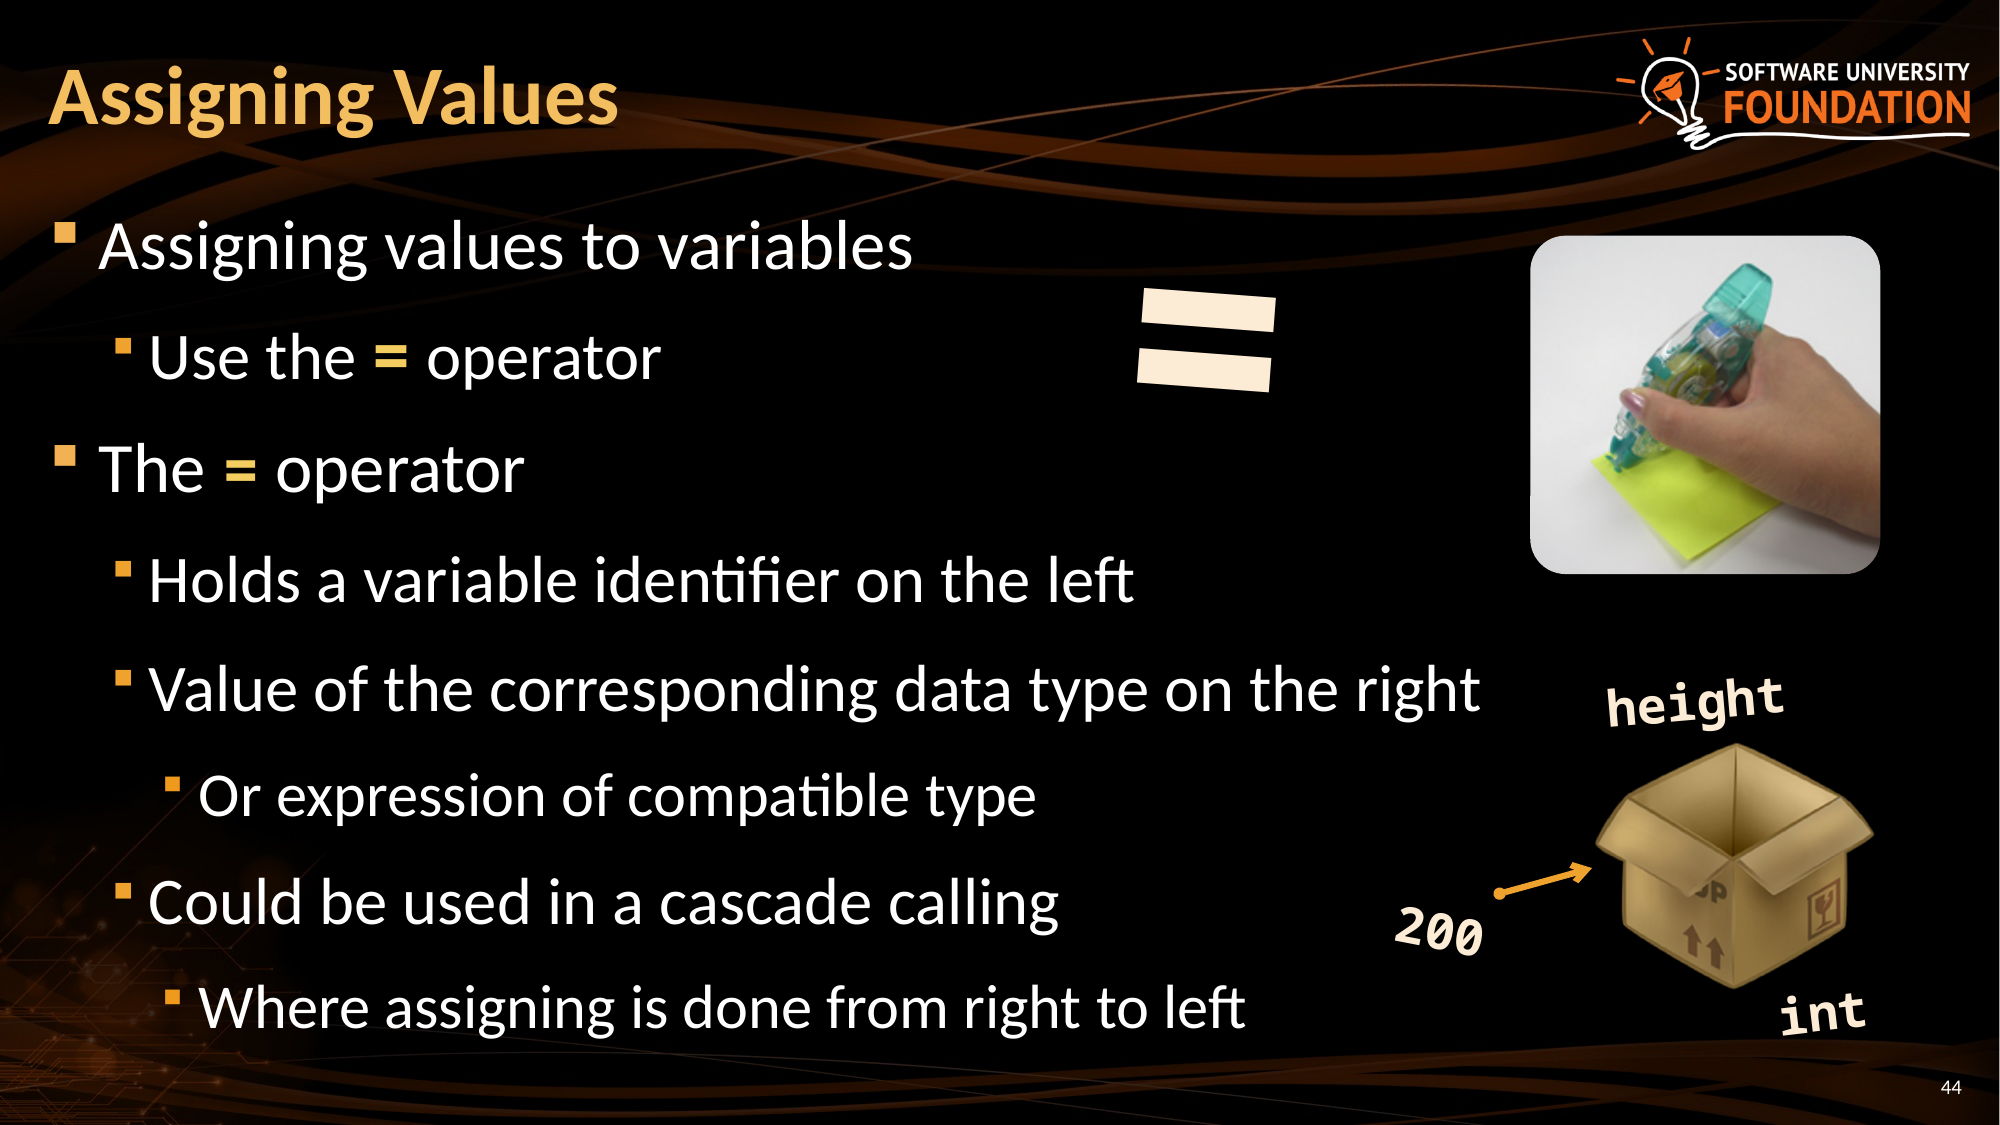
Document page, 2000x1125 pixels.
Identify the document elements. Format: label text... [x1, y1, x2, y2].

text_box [1387, 662, 1882, 1039]
picture [0, 0, 2000, 1125]
text_box = [1093, 137, 1323, 512]
list Assigning values to variables Use the = operator The = operator Holds a variable identifier on the left Value of the corresponding data type on the right Or expression of compatible type Could be used in a cascade calling Where assigning is done from right to left [31, 188, 1968, 1103]
title Assigning Values [30, 6, 1602, 189]
